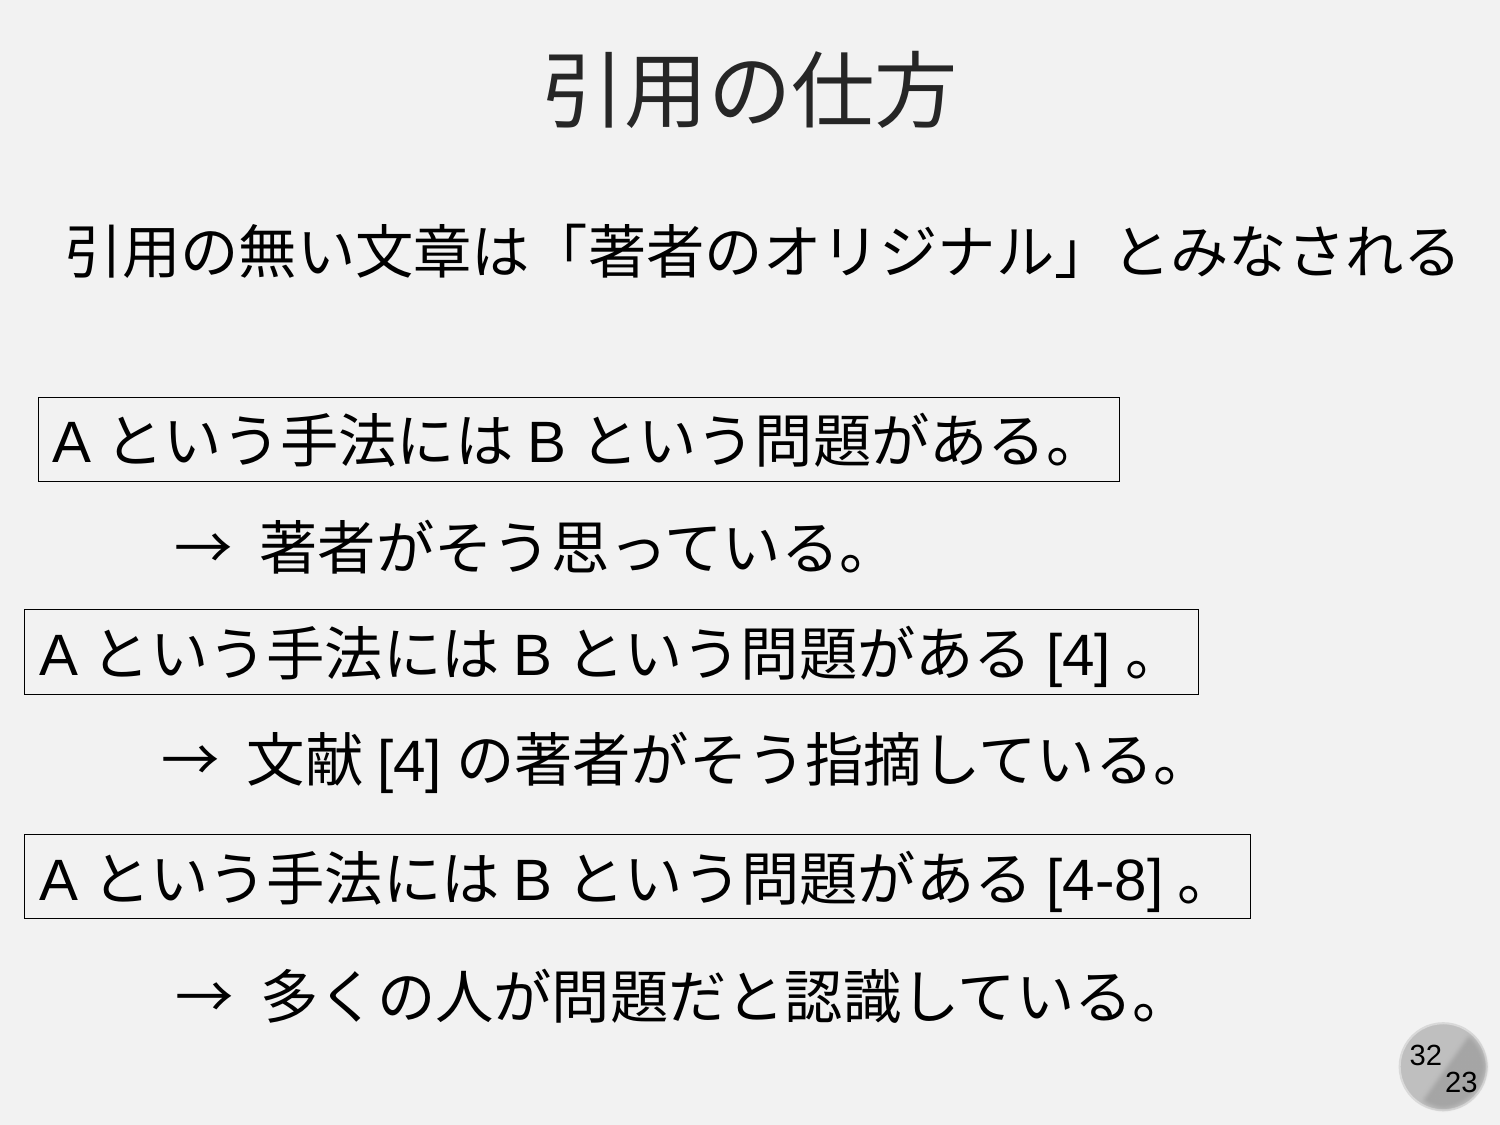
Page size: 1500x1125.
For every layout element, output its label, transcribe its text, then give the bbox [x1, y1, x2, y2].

list 引用の仕方 [0, 31, 1500, 155]
text_box → 文献[4]の著者がそう指摘している。 [146, 716, 1227, 801]
text_box 引用の無い文章は「著者のオリジナル」とみなされる [49, 208, 1478, 293]
text_box Aという手法にはBという問題がある[4-8]。 [24, 834, 1251, 919]
text_box Aという手法にはBという問題がある。 [38, 397, 1120, 482]
text_box → 多くの人が問題だと認識している。 [160, 952, 1206, 1038]
text_box → 著者がそう思っている。 [159, 503, 913, 589]
text_box Aという手法にはBという問題がある[4]。 [24, 609, 1199, 695]
